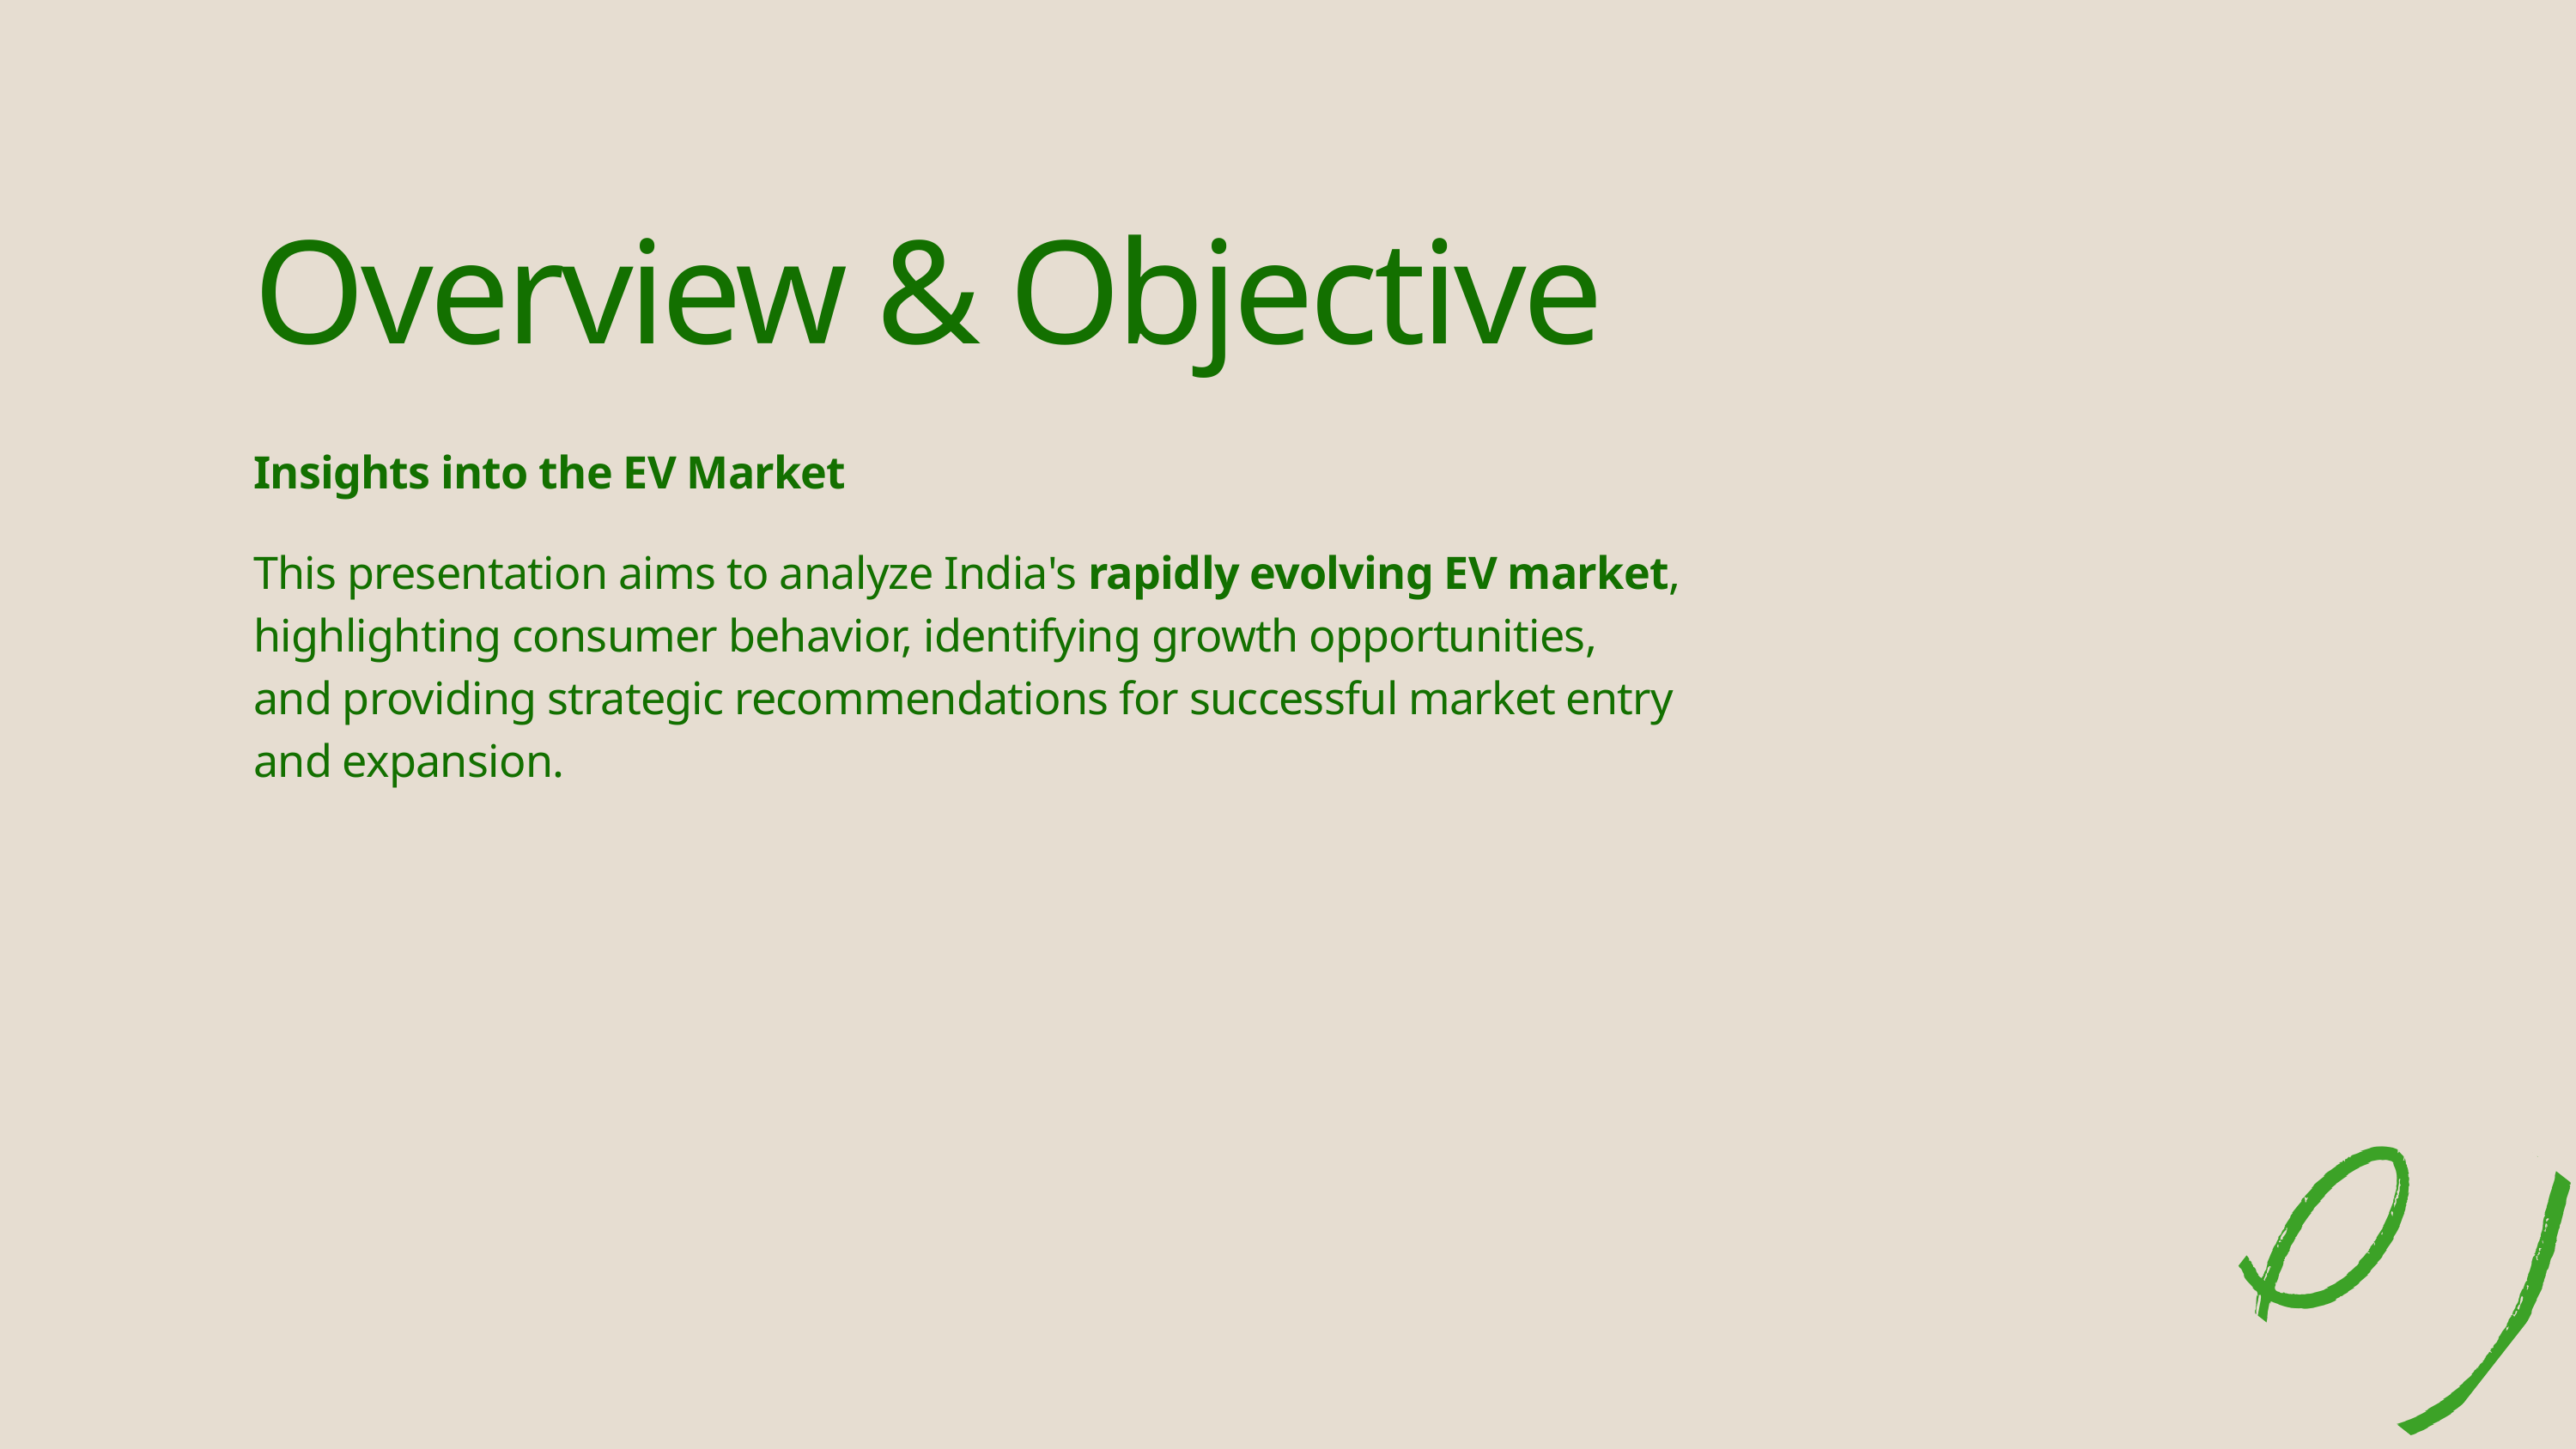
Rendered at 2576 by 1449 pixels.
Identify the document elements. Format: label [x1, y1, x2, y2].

text_box [2318, 1115, 2576, 1449]
text_box [253, 219, 2077, 781]
text_box [94, 94, 2482, 1355]
